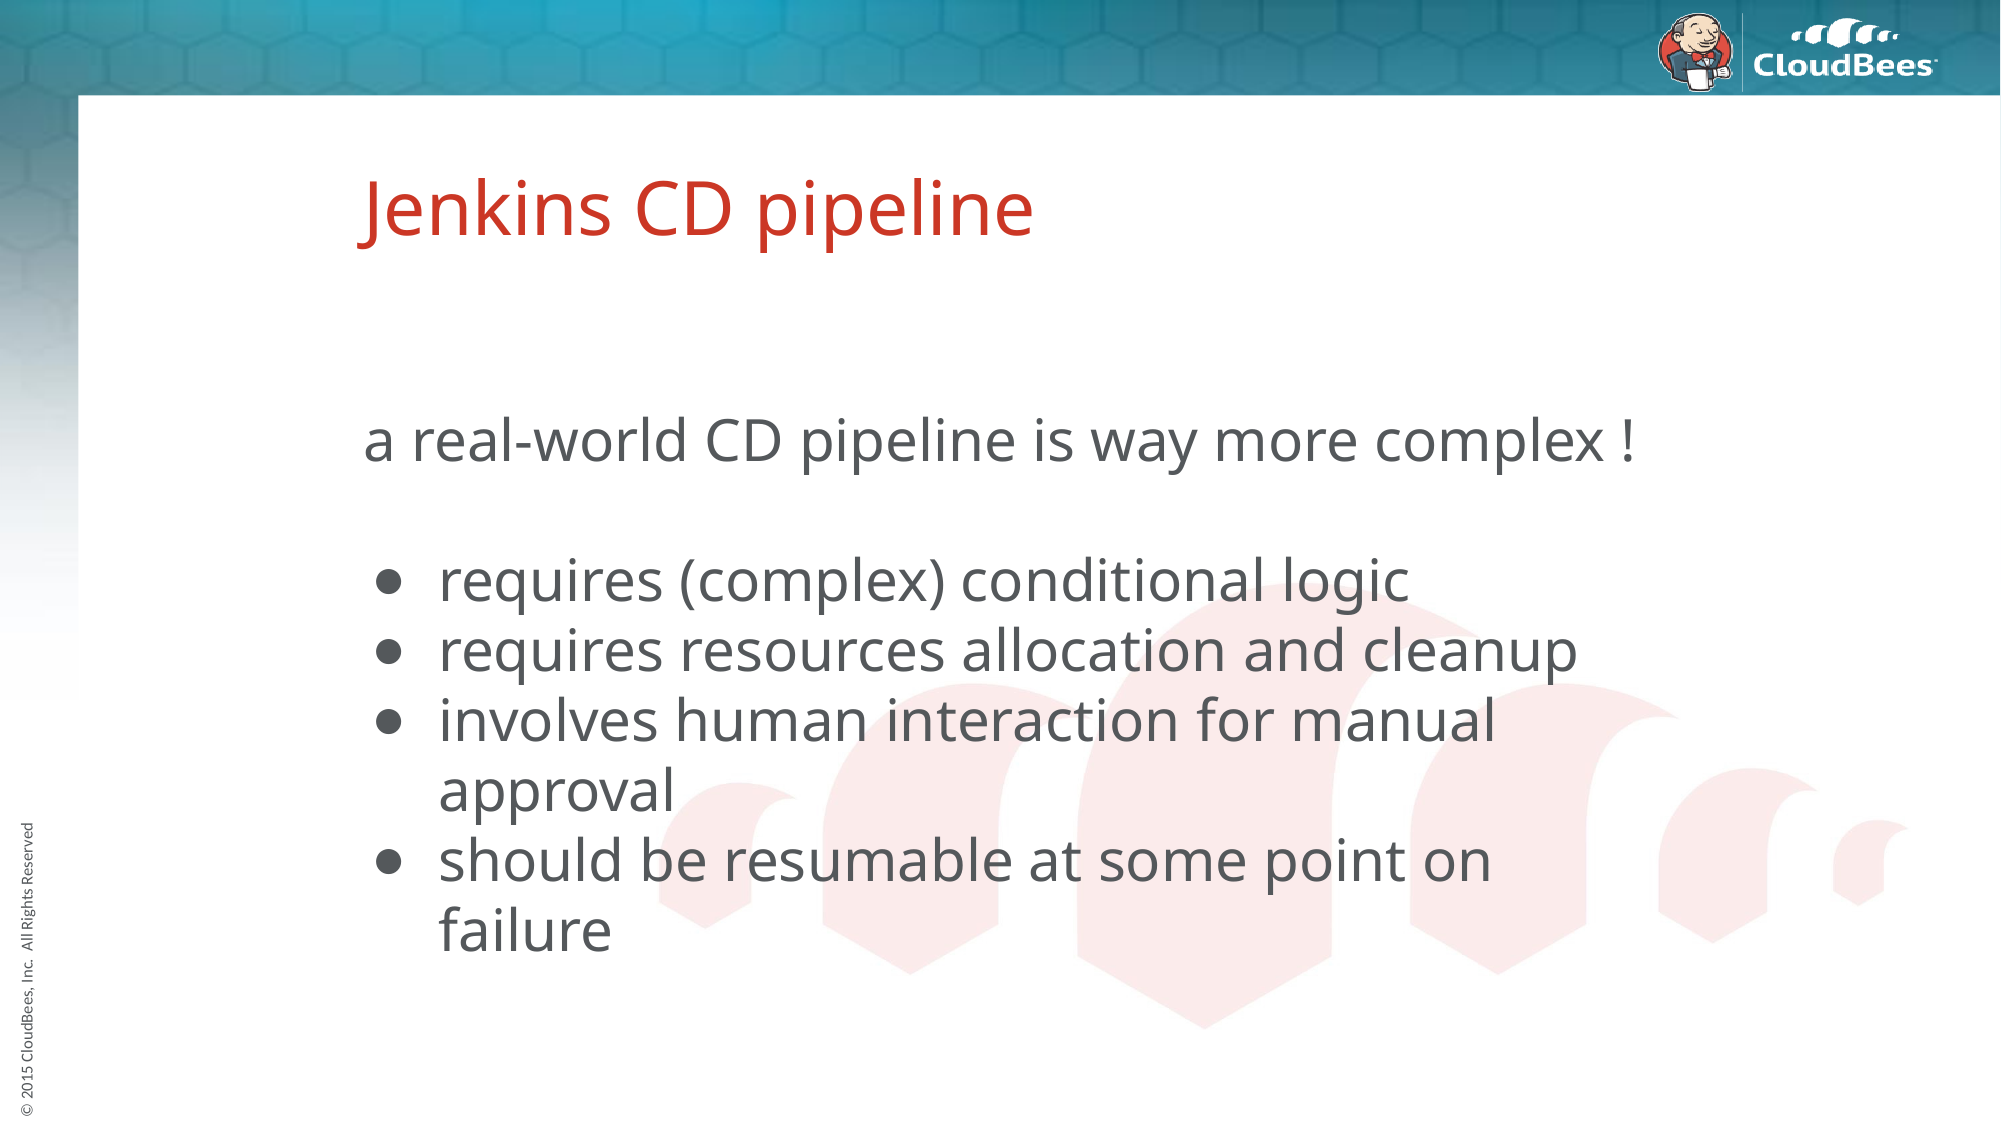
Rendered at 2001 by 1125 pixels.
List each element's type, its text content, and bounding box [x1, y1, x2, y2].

title Jenkins CD pipeline [347, 136, 1699, 275]
picture [624, 559, 1939, 1052]
picture [0, 0, 2001, 1125]
list a real-world CD pipeline is way more complex ! requires (complex) conditional logic requires resources allocation and cleanup involves human interaction for manual approval should be resumable at some point on failure [347, 387, 1699, 889]
